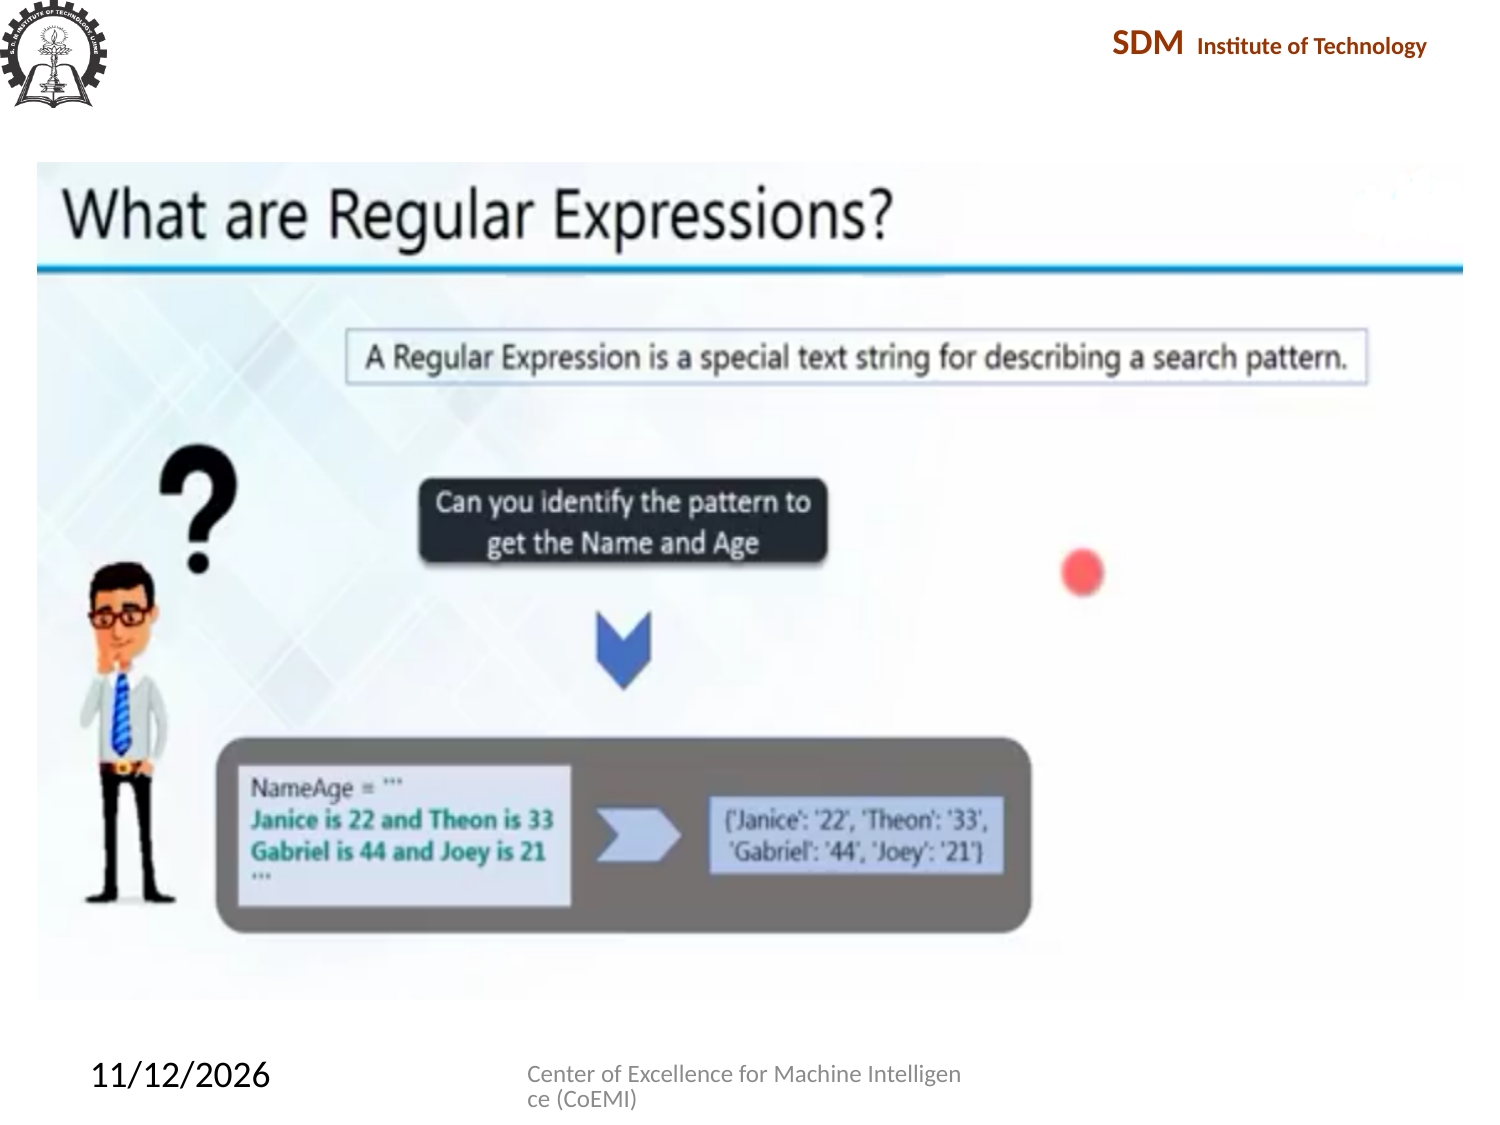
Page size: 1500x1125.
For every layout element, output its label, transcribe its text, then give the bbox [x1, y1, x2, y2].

picture [0, 0, 107, 108]
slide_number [75, 1042, 425, 1103]
picture [37, 270, 1463, 1001]
footer Center of Excellence for Machine Intelligence (CoEMI) [512, 1042, 988, 1103]
picture [37, 162, 1463, 267]
